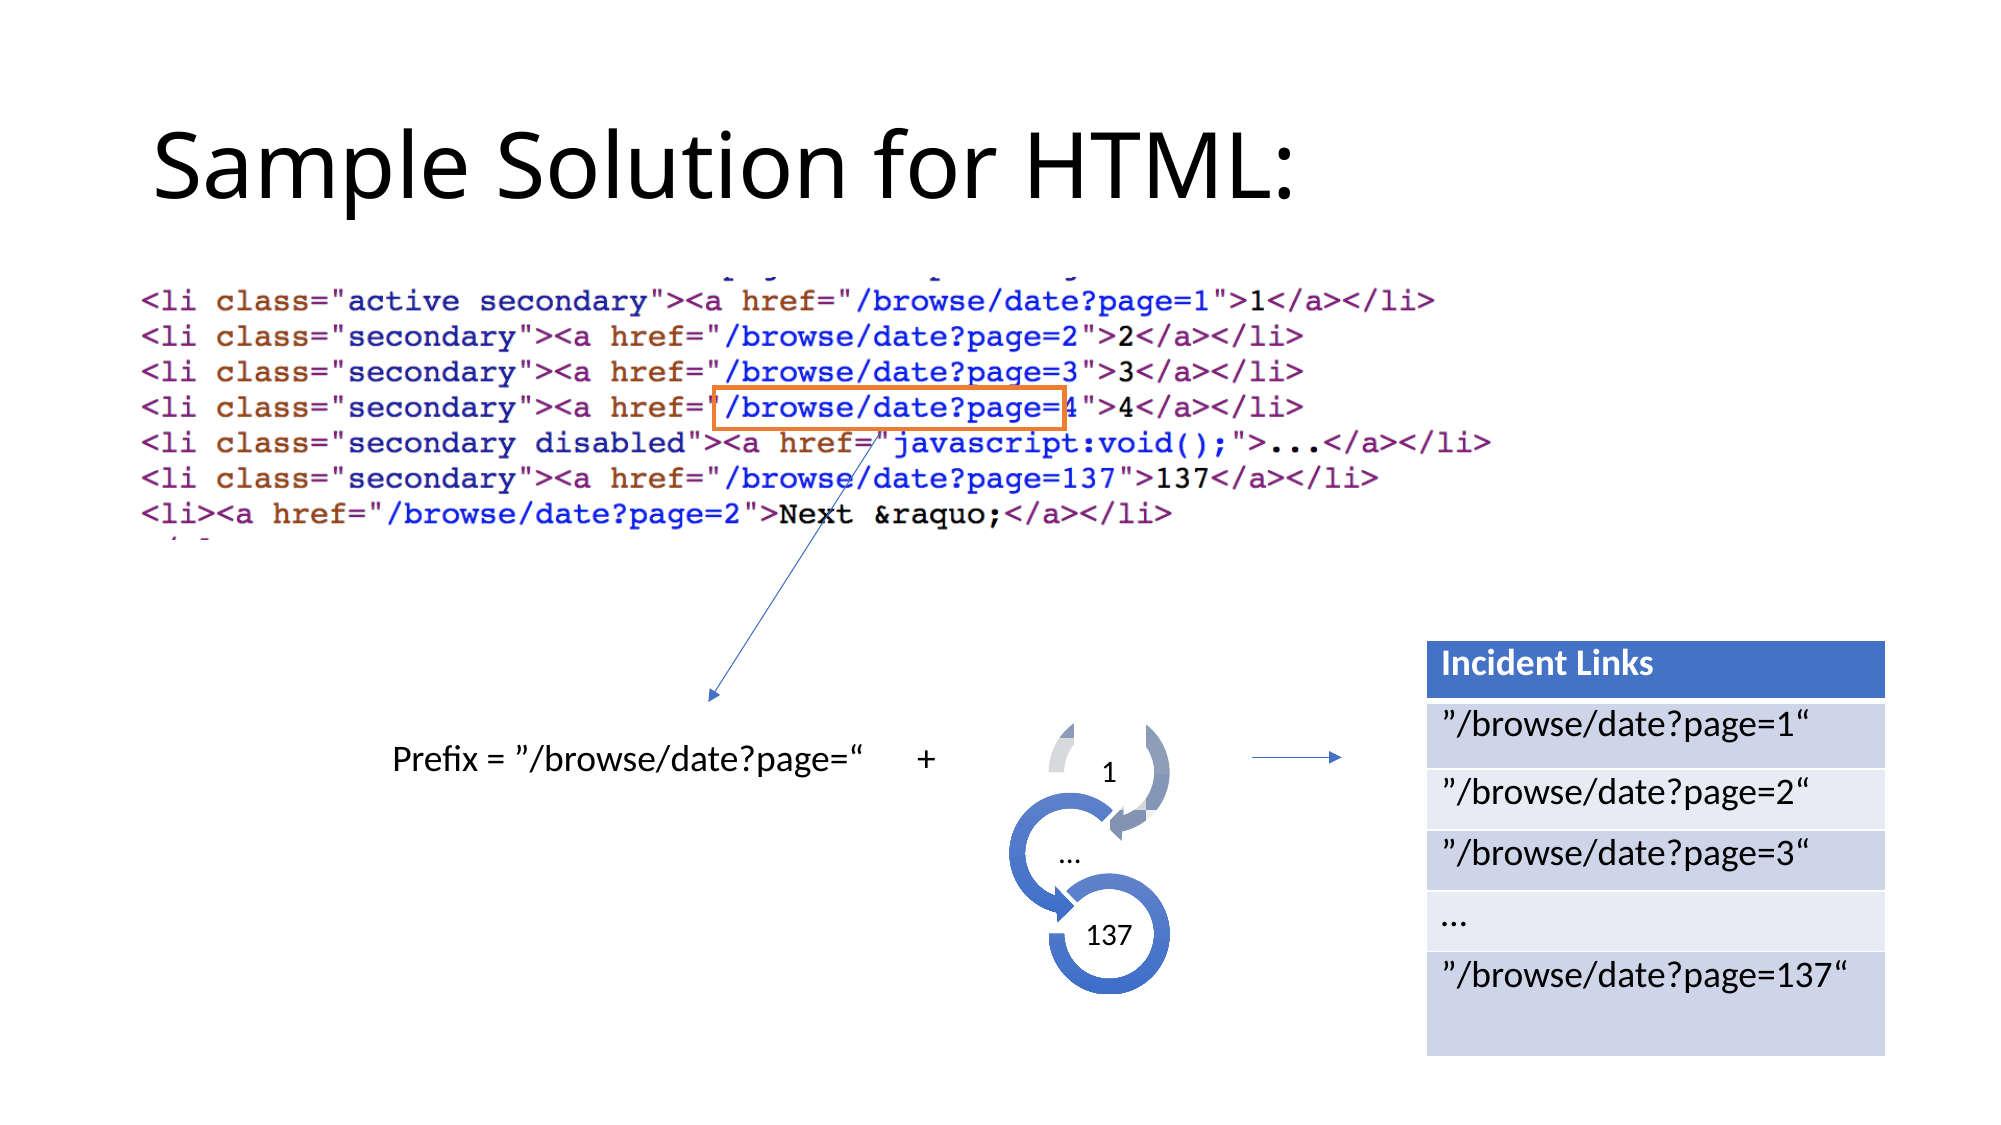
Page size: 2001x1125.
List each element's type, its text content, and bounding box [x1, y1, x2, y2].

table_cell ”/browse/date?page=2“ [1427, 770, 1885, 829]
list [137, 277, 1513, 540]
table_cell … [1427, 892, 1885, 951]
table_cell ”/browse/date?page=3“ [1427, 831, 1885, 890]
text_box Prefix = ”/browse/date?page=“ [377, 727, 880, 787]
title Sample Solution for HTML: [137, 59, 1863, 278]
table_cell ”/browse/date?page=137“ [1427, 952, 1885, 1056]
table_header Incident Links [1427, 641, 1885, 698]
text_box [901, 702, 1277, 995]
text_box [708, 429, 883, 703]
table_cell ”/browse/date?page=1“ [1427, 704, 1885, 768]
